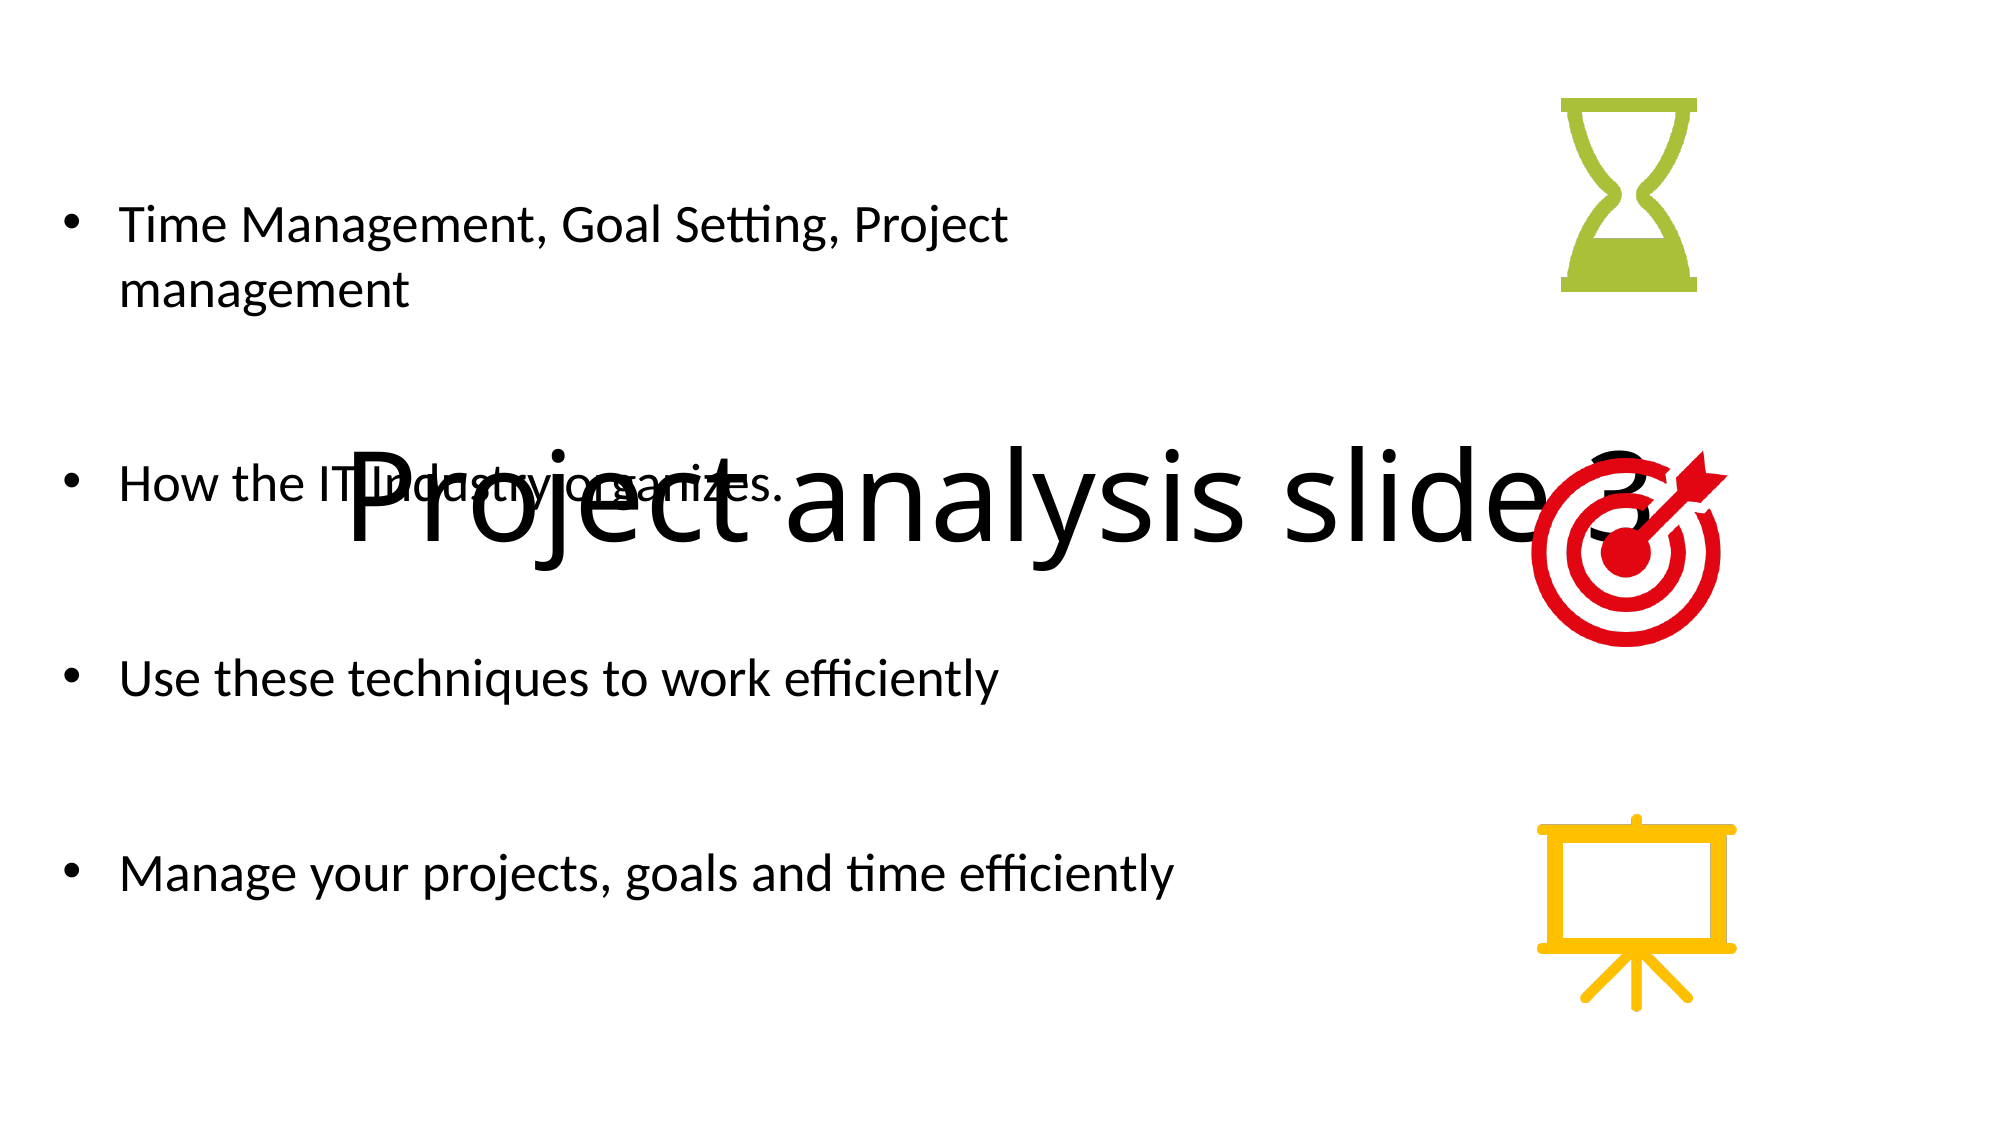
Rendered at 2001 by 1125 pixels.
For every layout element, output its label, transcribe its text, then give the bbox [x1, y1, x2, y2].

title Project analysis slide 3 [1278, 184, 1750, 576]
picture [1512, 78, 1745, 312]
picture [1510, 429, 1749, 669]
picture [1510, 786, 1763, 1039]
text_box Time Management, Goal Setting, Project management How the IT Industry organizes. Use these techniques to work efficiently Manage your projects, goals and time efficiently [47, 180, 1278, 1030]
